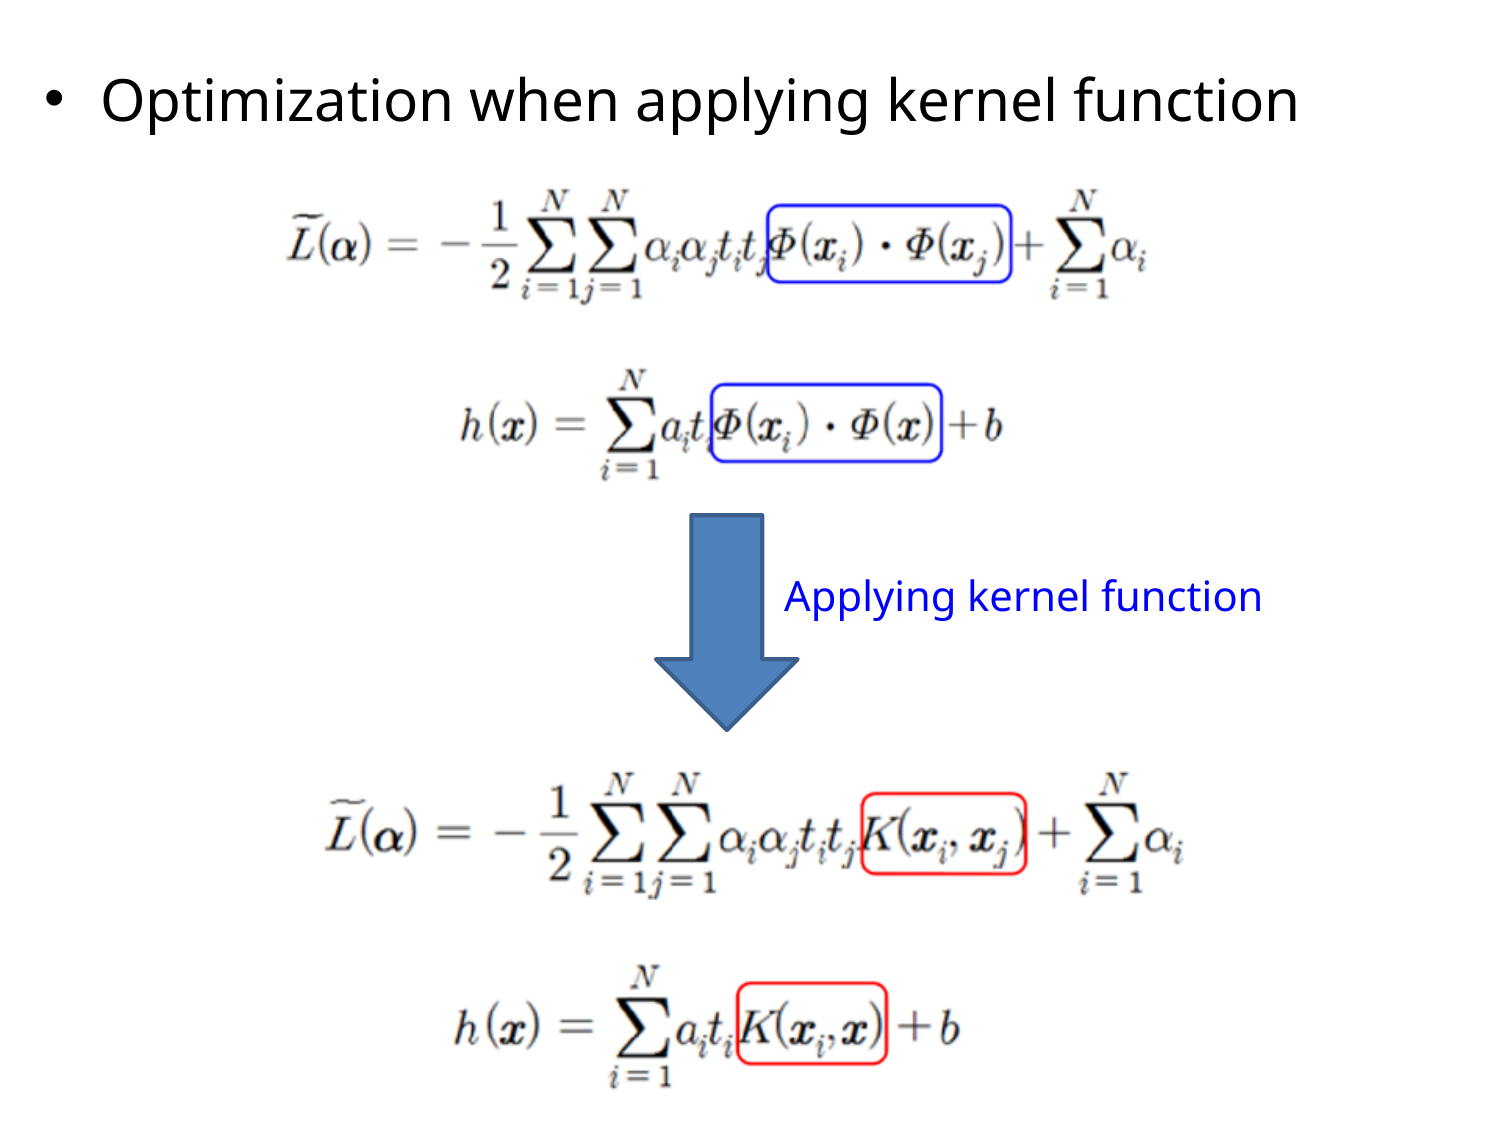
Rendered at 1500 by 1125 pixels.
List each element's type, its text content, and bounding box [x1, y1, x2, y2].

text_box Applying kernel function [769, 562, 1279, 628]
text_box [653, 513, 800, 733]
picture [311, 759, 1201, 1118]
picture [280, 173, 1174, 501]
text_box Optimization when applying kernel function [29, 55, 1483, 1072]
